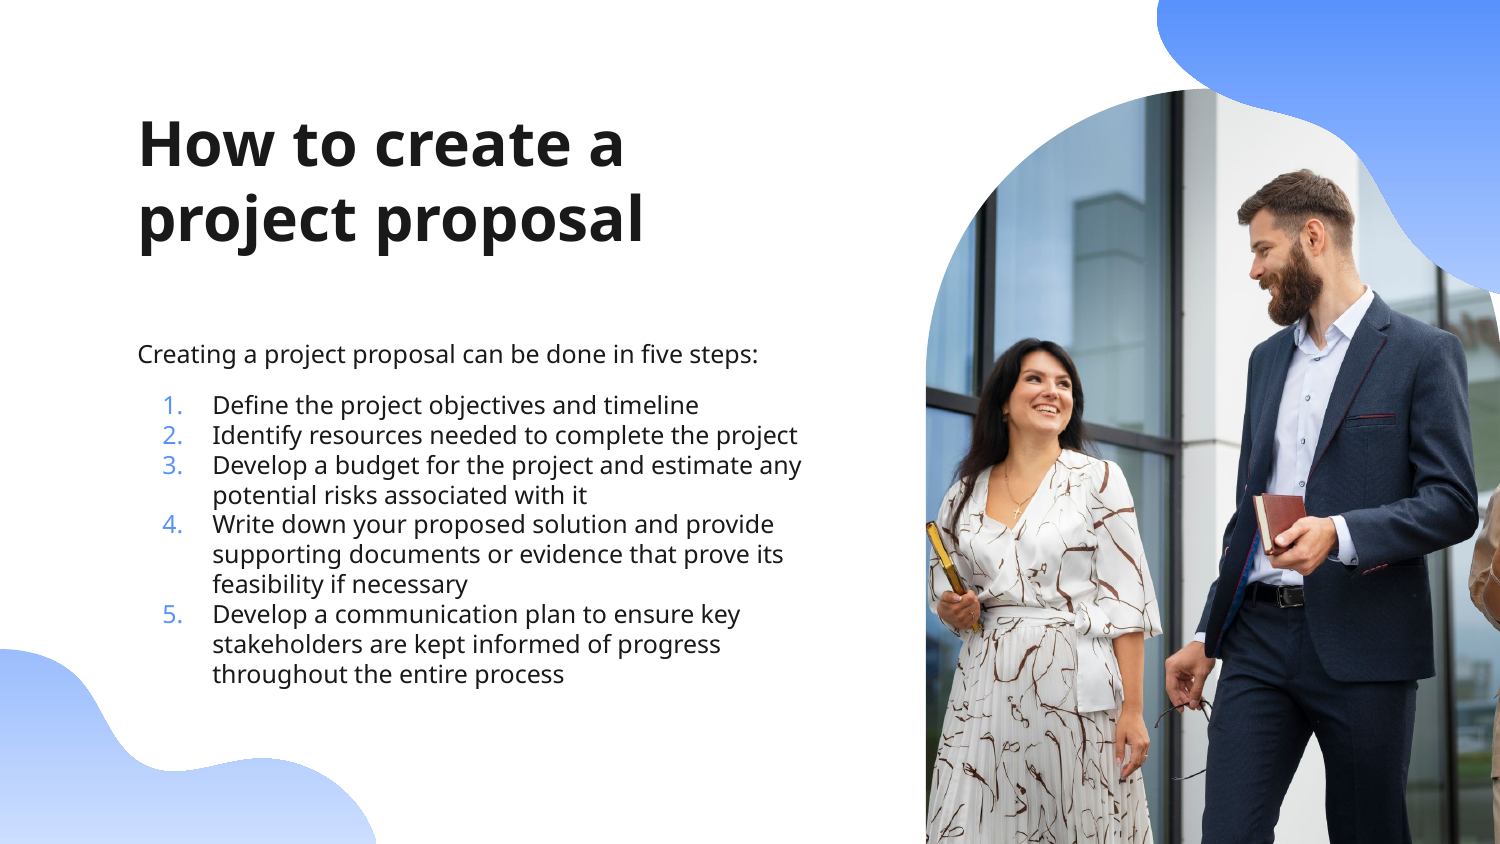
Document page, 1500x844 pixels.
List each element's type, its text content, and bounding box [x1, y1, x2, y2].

subtitle Creating a project proposal can be done in five steps: Define the project objectives and timeline Identify resources needed to complete the project Develop a budget for the project and estimate any potential risks associated with it Write down your proposed solution and provide supporting documents or evidence that prove its feasibility if necessary Develop a communication plan to ensure key stakeholders are kept informed of progress throughout the entire process [122, 323, 827, 701]
picture [925, 88, 1500, 844]
text_box [1156, 0, 1500, 86]
title How to create a project proposal [122, 88, 827, 258]
